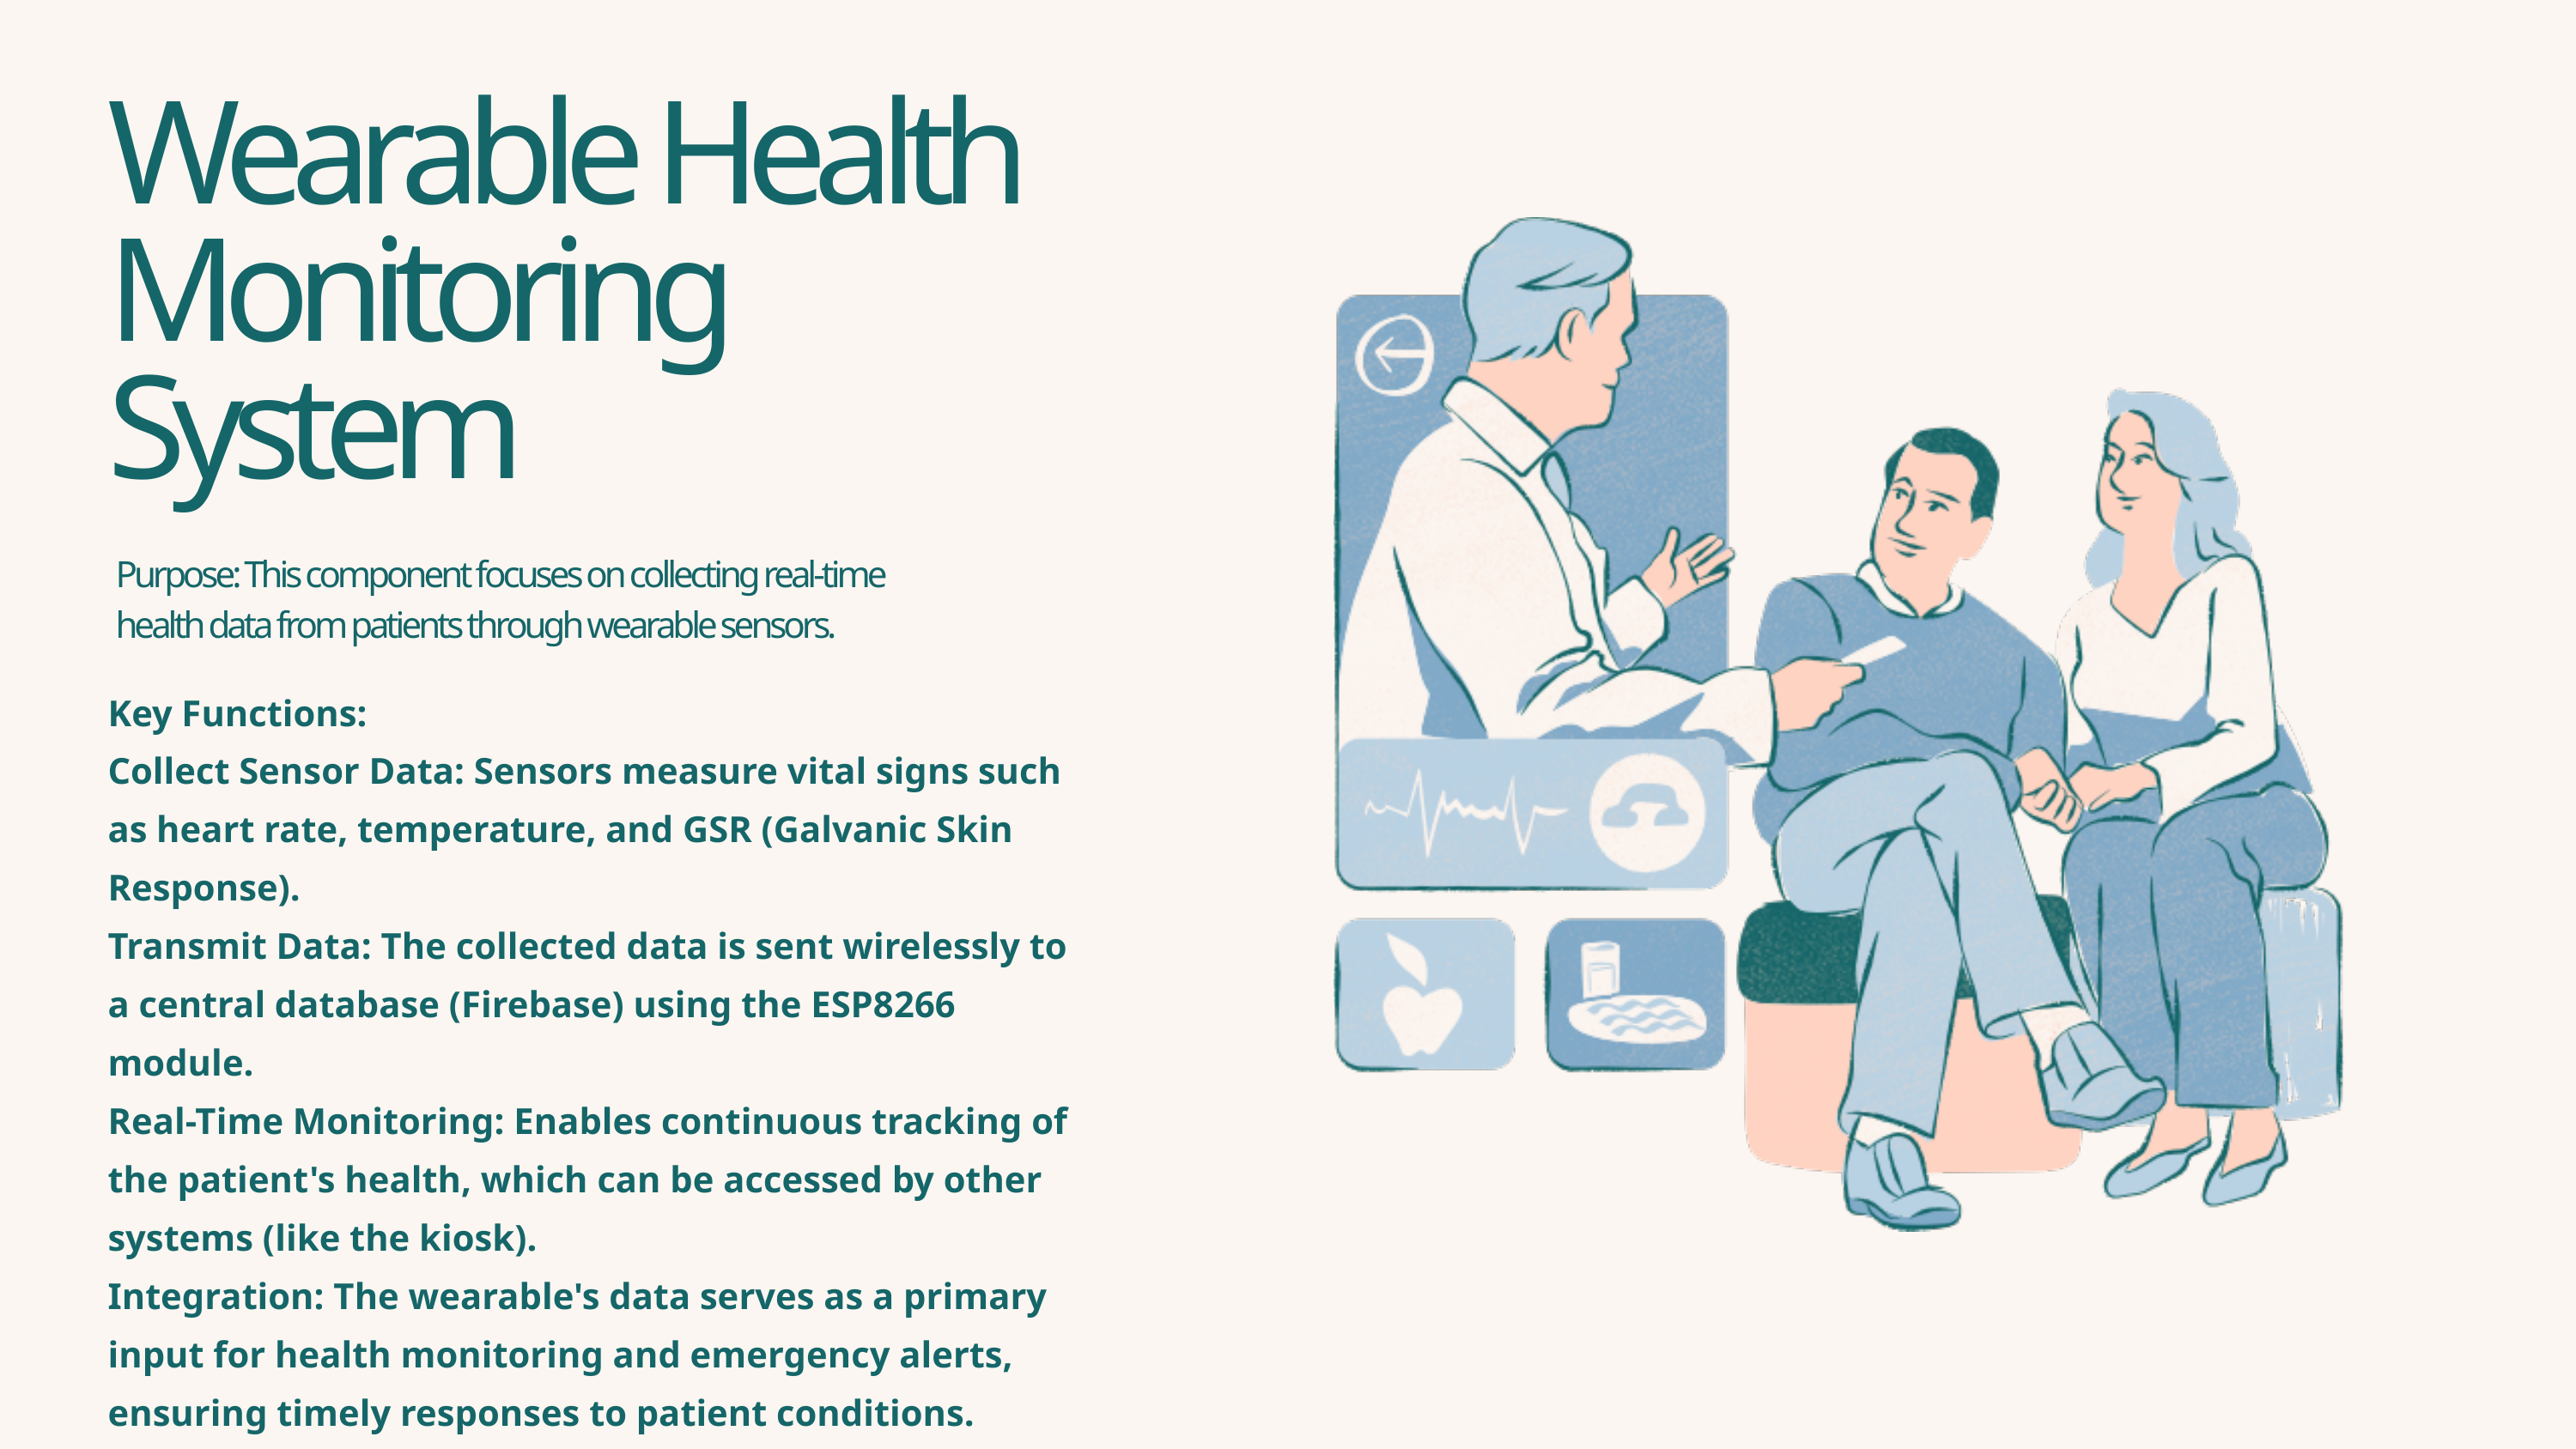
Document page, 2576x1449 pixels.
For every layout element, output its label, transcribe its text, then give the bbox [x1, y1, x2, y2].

text_box Purpose: This component focuses on collecting real-time health data from patients through wearable sensors. [115, 544, 960, 696]
text_box Wearable Health Monitoring System [107, 94, 1142, 645]
text_box [1334, 217, 2345, 1232]
text_box Key Functions: Collect Sensor Data: Sensors measure vital signs such as heart rate, temperature, and GSR (Galvanic Skin Response). Transmit Data: The collected data is sent wirelessly to a central database (Firebase) using the ESP8266 module. Real-Time Monitoring: Enables continuous tracking of the patient's health, which can be accessed by other systems (like the kiosk). Integration: The wearable's data serves as a primary input for health monitoring and emergency alerts, ensuring timely responses to patient conditions. [107, 675, 1075, 1434]
